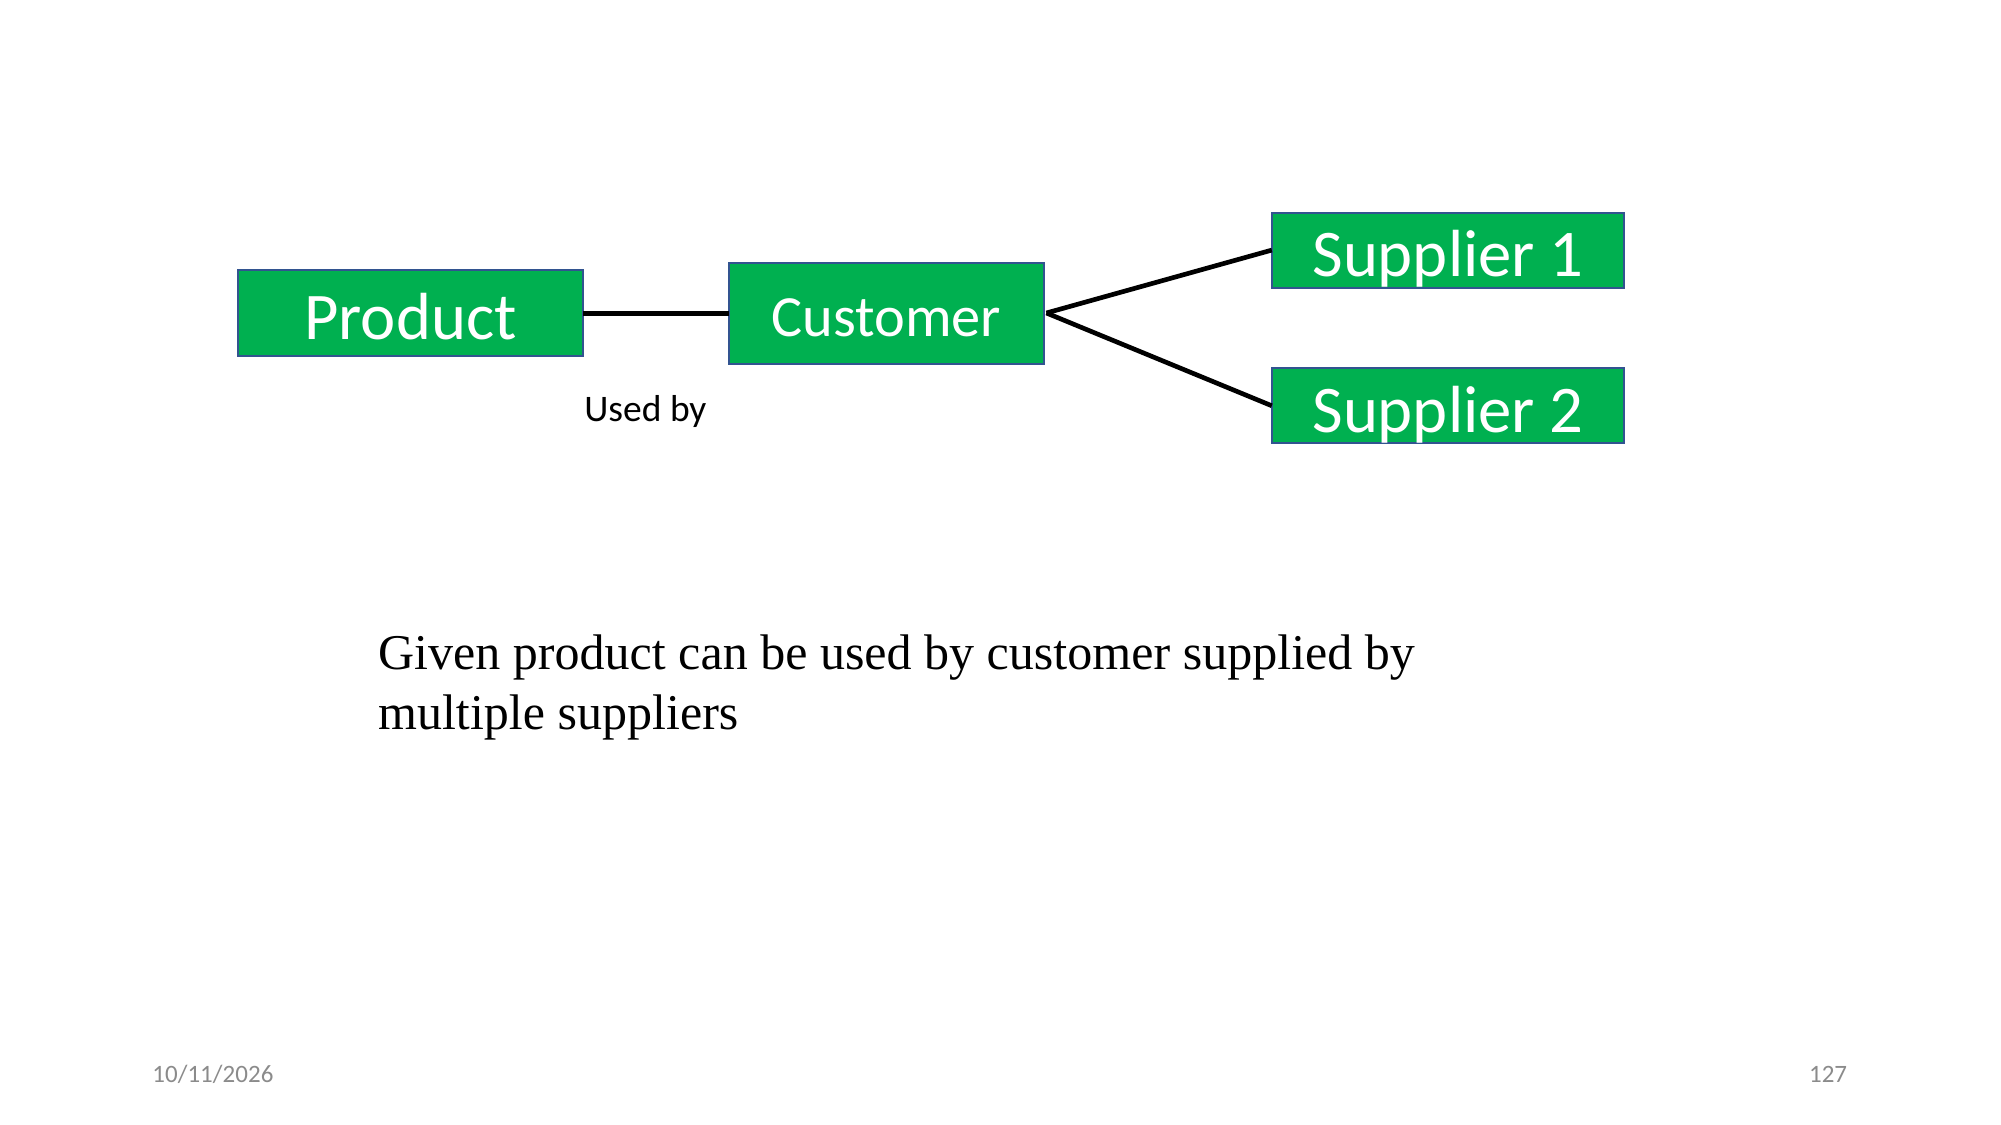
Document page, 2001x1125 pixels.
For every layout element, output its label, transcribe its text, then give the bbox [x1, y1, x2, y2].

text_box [237, 212, 1625, 444]
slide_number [137, 1042, 588, 1103]
slide_number 127 [1412, 1042, 1863, 1103]
text_box Given product can be used by customer supplied by multiple suppliers [363, 612, 1585, 748]
